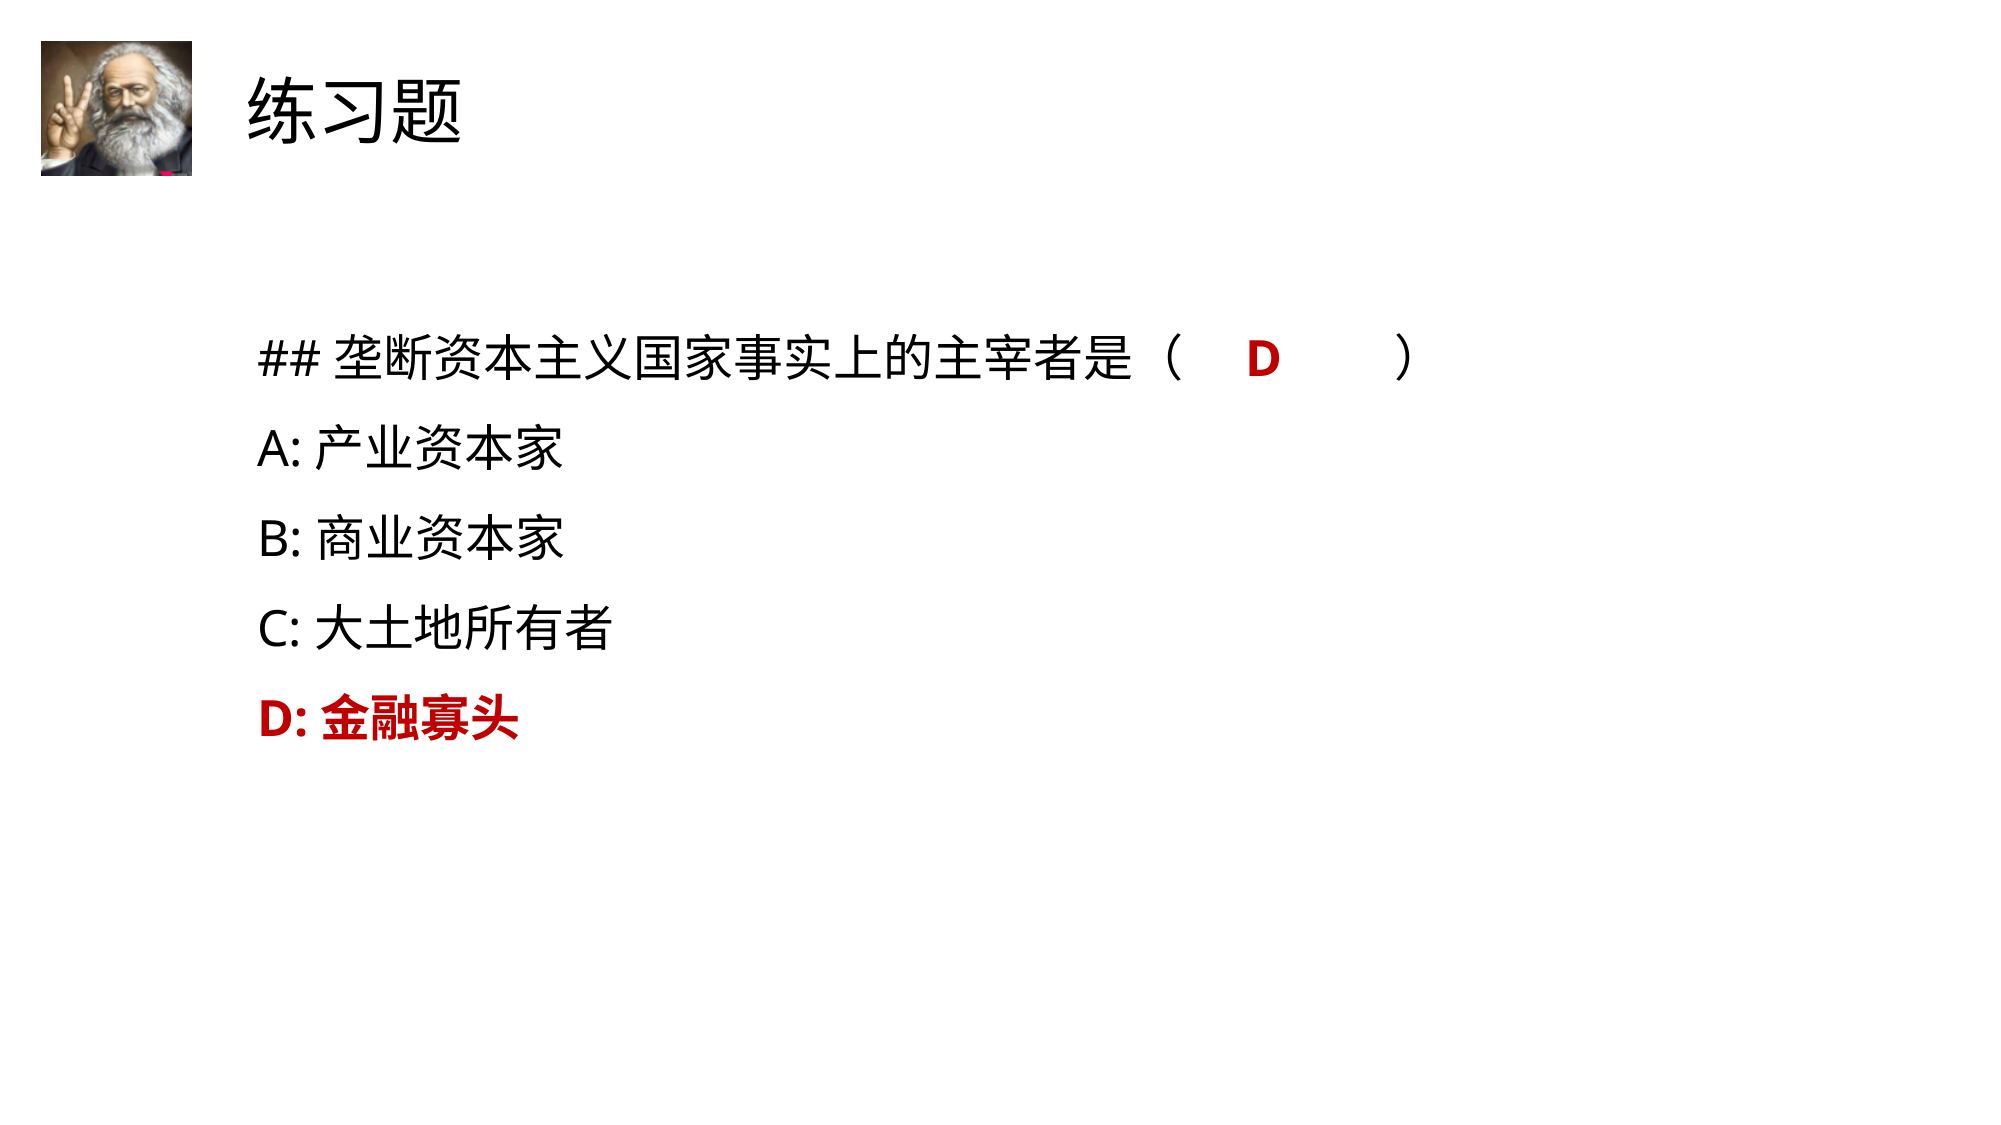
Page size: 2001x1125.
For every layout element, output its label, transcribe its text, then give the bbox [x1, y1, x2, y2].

text_box ##垄断资本主义国家事实上的主宰者是（ D ） A:产业资本家 B:商业资本家 C:大土地所有者 D:金融寡头 [242, 289, 1897, 755]
picture [41, 41, 192, 176]
